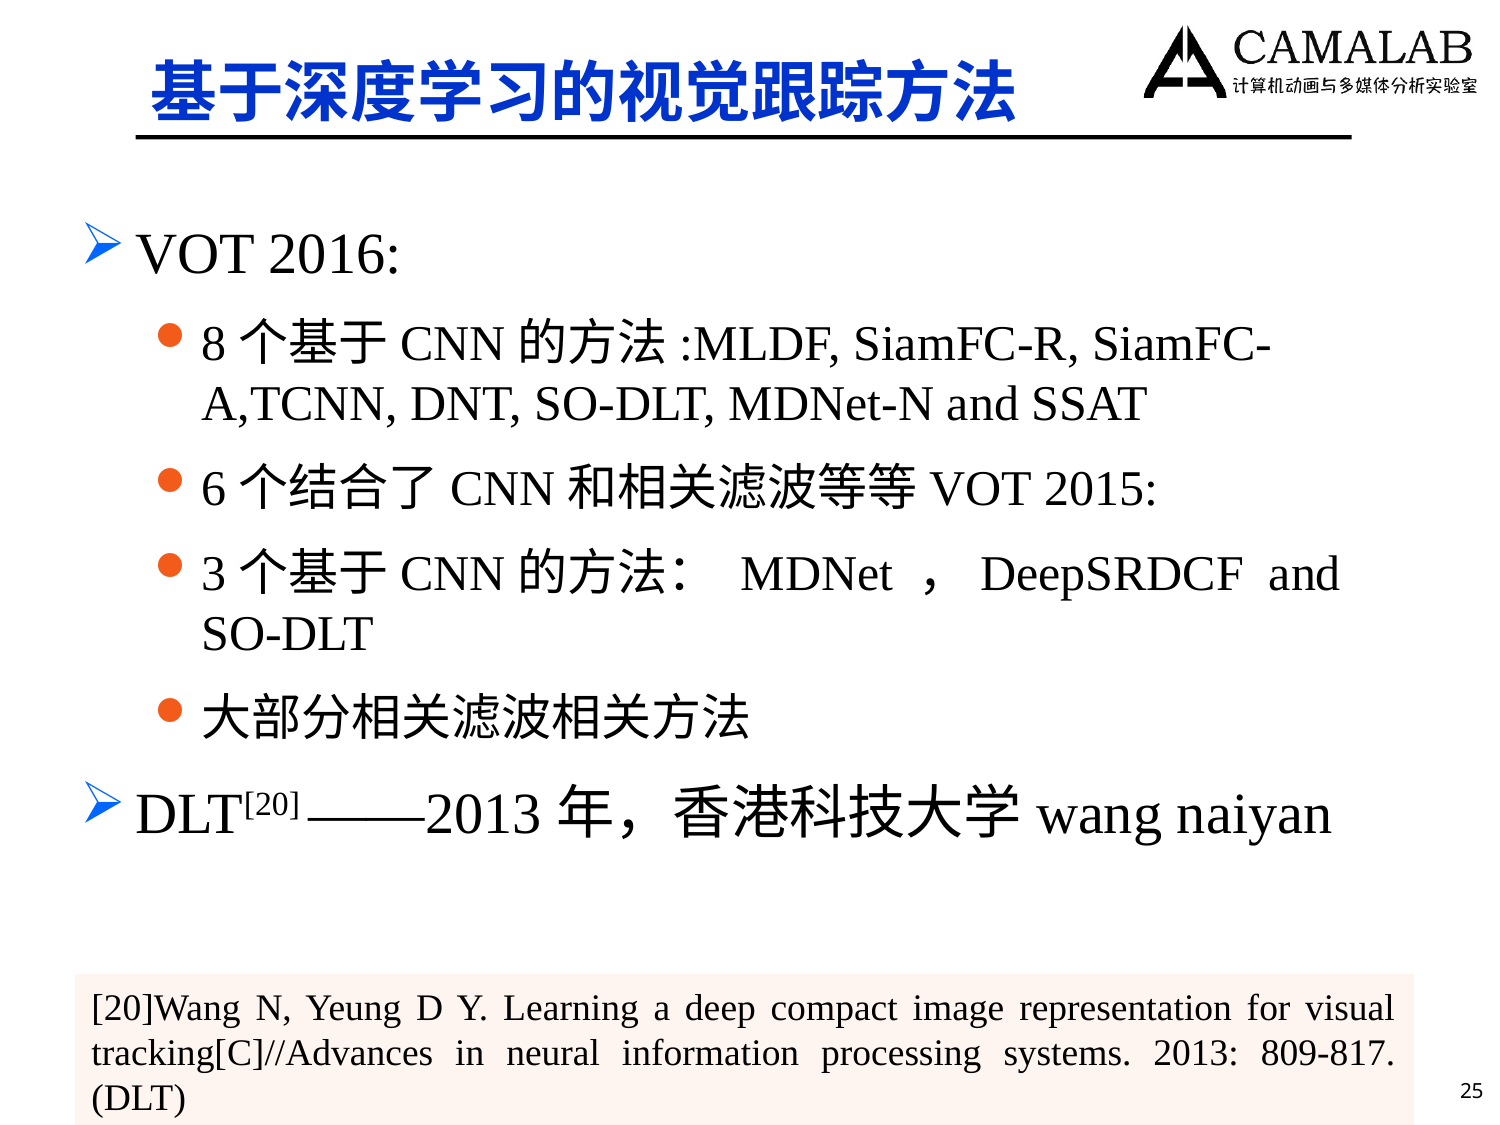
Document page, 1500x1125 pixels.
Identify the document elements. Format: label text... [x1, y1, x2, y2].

picture [1139, 19, 1483, 106]
title 基于深度学习的视觉跟踪方法 [135, 42, 1353, 138]
list VOT 2016: 8个基于CNN的方法:MLDF, SiamFC-R, SiamFC-A,TCNN, DNT, SO-DLT, MDNet-N and SSAT 6个结合了CNN和相关滤波等等VOT 2015: 3个基于CNN的方法： MDNet ，DeepSRDCF and SO-DLT 大部分相关滤波相关方法 DLT[20] ——2013年，香港科技大学wang naiyan [64, 208, 1449, 1047]
text_box [20]Wang N, Yeung D Y. Learning a deep compact image representation for visual tracking[C]//Advances in neural information processing systems. 2013: 809-817.(DLT) [76, 975, 1412, 1125]
